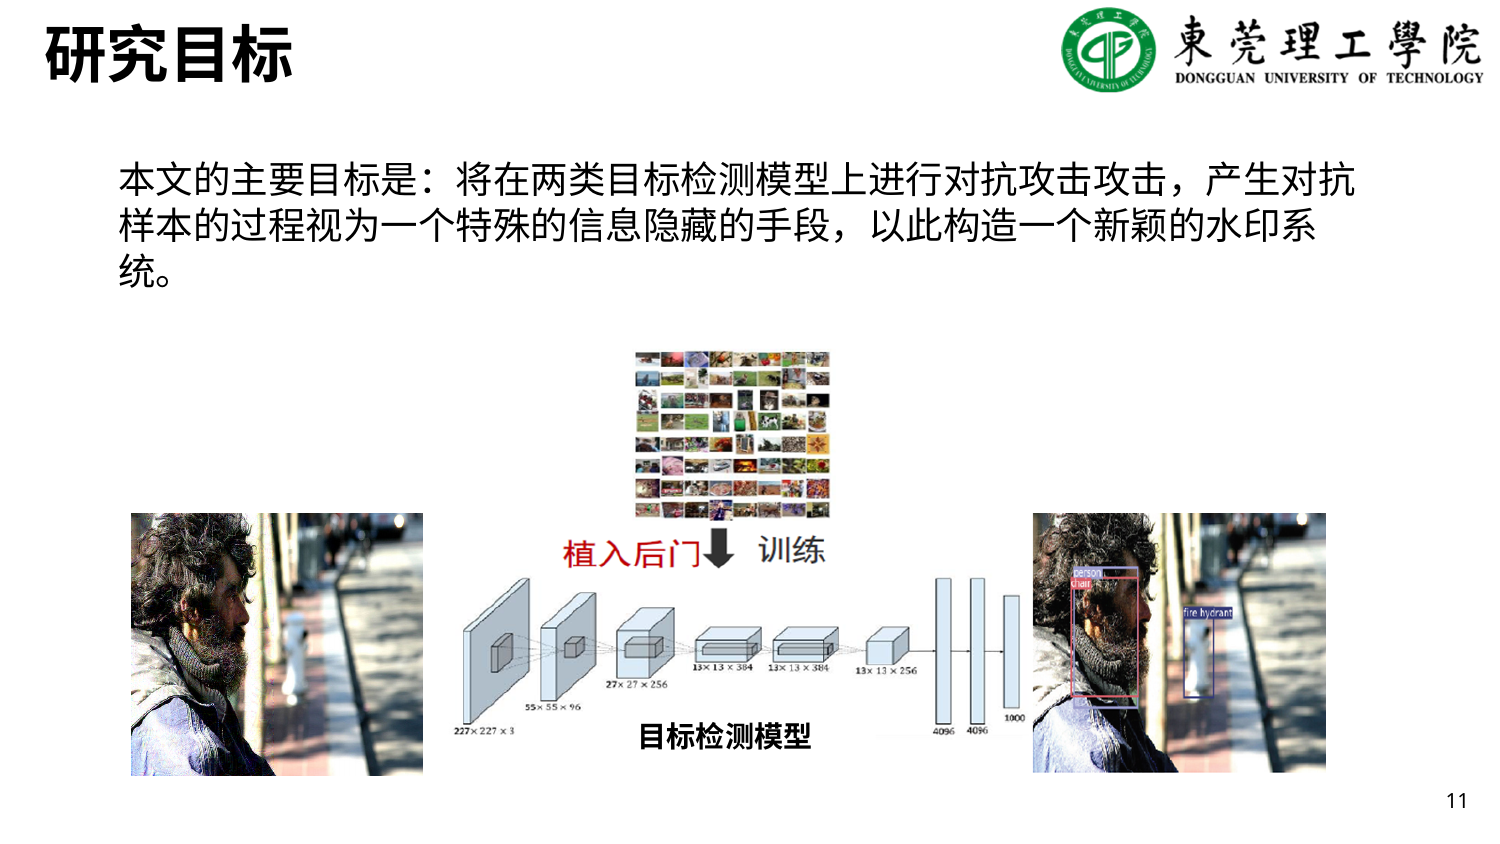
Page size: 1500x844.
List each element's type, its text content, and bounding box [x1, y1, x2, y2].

slide_number 11 [1394, 769, 1484, 834]
picture [1061, 6, 1484, 93]
picture [131, 296, 1326, 806]
title 研究目标 [0, 0, 1500, 122]
text_box 本文的主要目标是：将在两类目标检测模型上进行对抗攻击攻击，产生对抗样本的过程视为一个特殊的信息隐藏的手段，以此构造一个新颖的水印系统。 [103, 147, 1371, 301]
